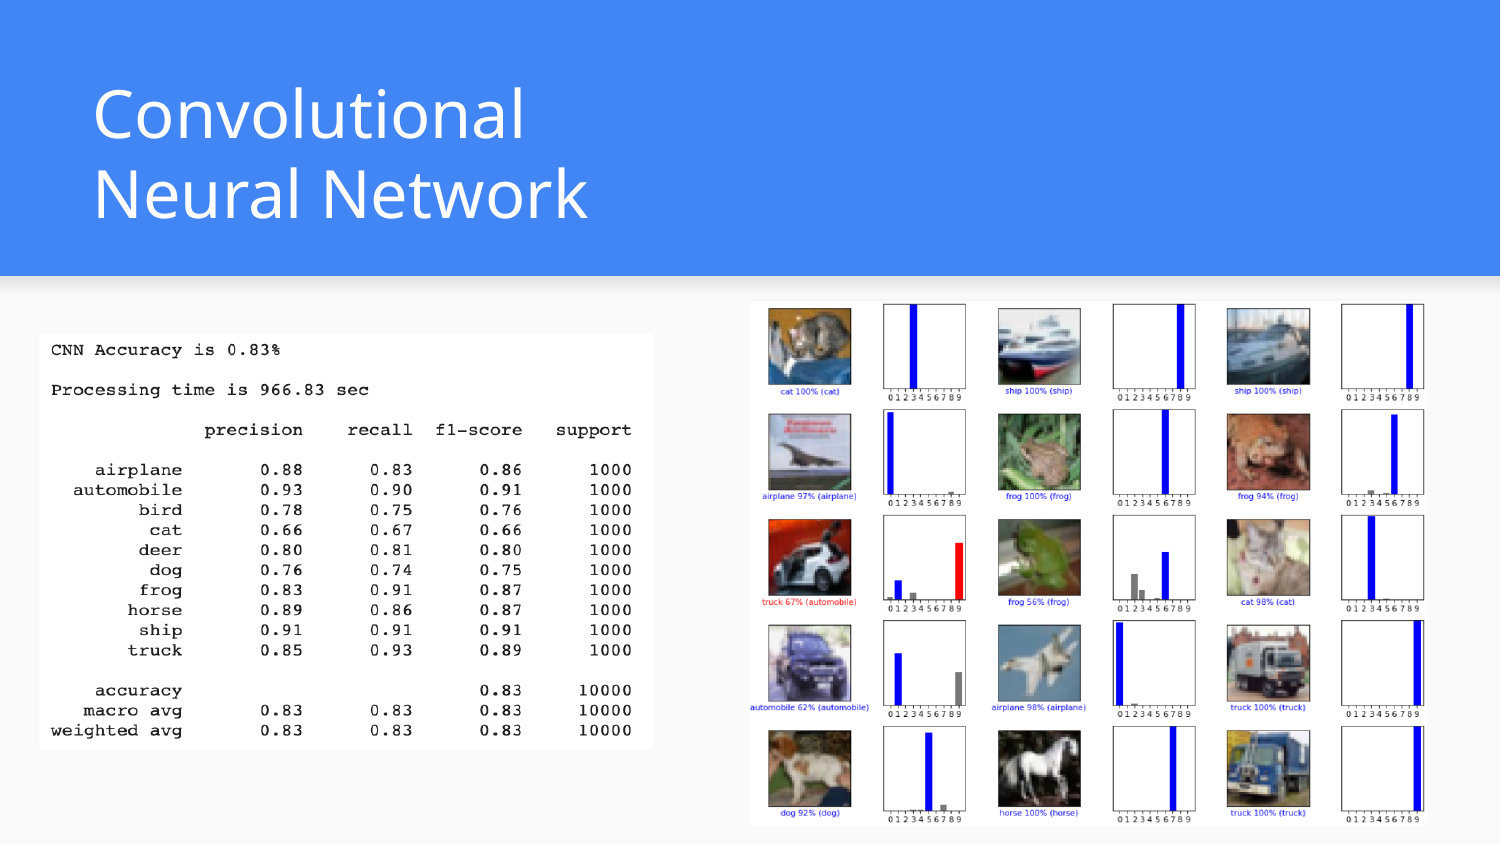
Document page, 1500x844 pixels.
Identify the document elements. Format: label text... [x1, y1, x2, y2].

title Convolutional Neural Network [77, 121, 1427, 248]
picture [38, 332, 653, 749]
picture [749, 299, 1427, 826]
